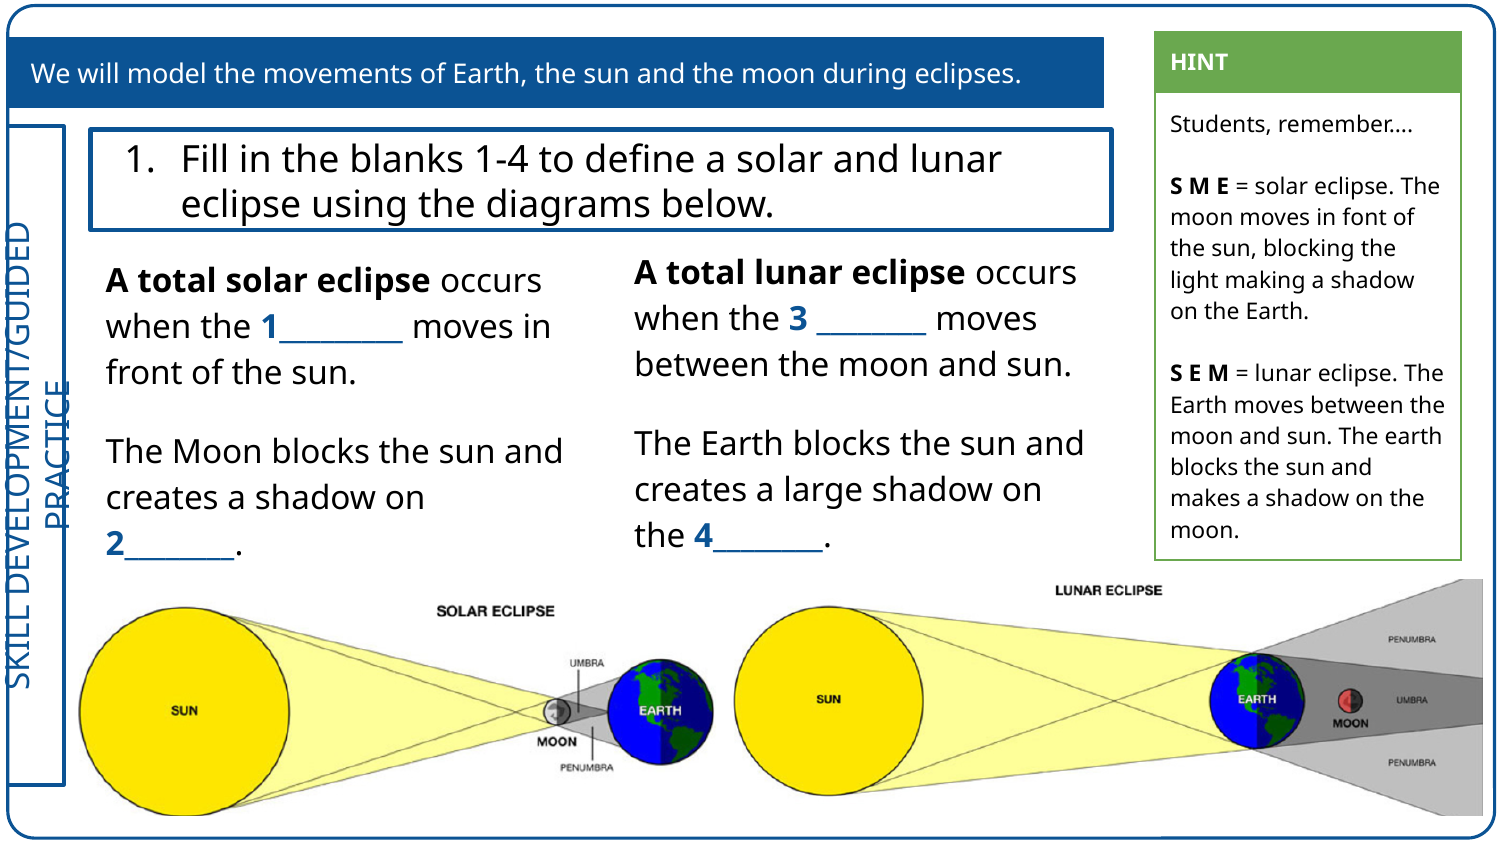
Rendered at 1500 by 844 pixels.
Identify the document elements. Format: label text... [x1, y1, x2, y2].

table_header HINT [1156, 32, 1460, 92]
text_box A total solar eclipse occurs when the 1_________ moves in front of the sun. The Moon blocks the sun and creates a shadow on 2________. [90, 238, 583, 598]
subtitle We will model the movements of Earth, the sun and the moon during eclipses. [15, 43, 1097, 101]
picture [78, 579, 1483, 817]
table_cell Students, remember…. S M E = solar eclipse. The moon moves in font of the sun, blocking the light making a shadow on the Earth. S E M = lunar eclipse. The Earth moves between the moon and sun. The earth blocks the sun and makes a shadow on the moon. [1156, 93, 1460, 559]
text_box Fill in the blanks 1-4 to define a solar and lunar eclipse using the diagrams below. [90, 129, 1112, 231]
text_box A total lunar eclipse occurs when the 3 ________ moves between the moon and sun. The Earth blocks the sun and creates a large shadow on the 4________. [619, 230, 1112, 598]
